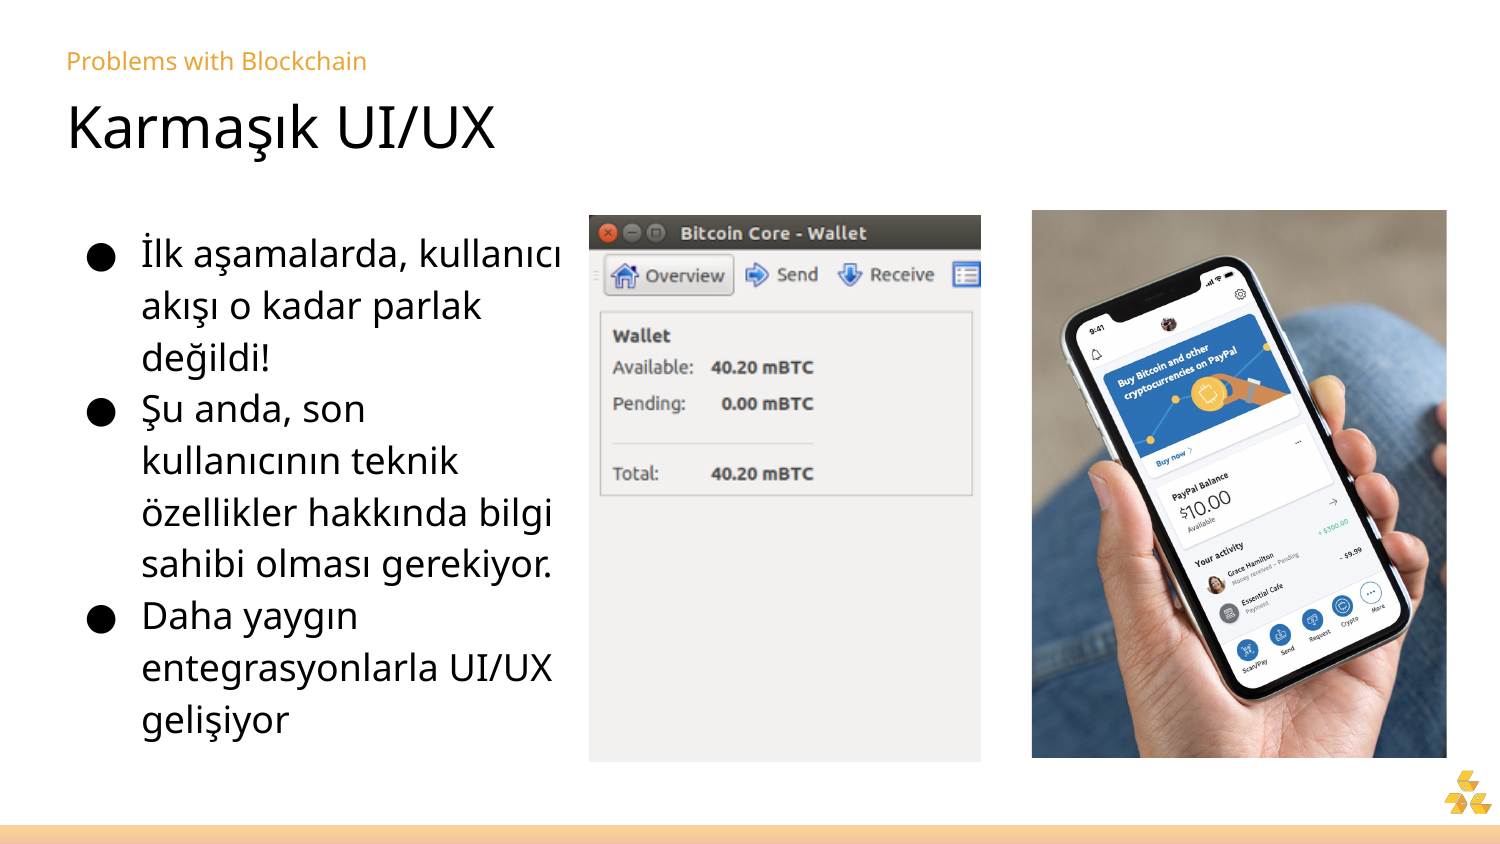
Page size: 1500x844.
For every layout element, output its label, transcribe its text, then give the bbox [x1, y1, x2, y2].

picture [1031, 209, 1447, 758]
picture [0, 825, 1500, 844]
list İlk aşamalarda, kullanıcı akışı o kadar parlak değildi! Şu anda, son kullanıcının teknik özellikler hakkında bilgi sahibi olması gerekiyor. Daha yaygın entegrasyonlarla UI/UX gelişiyor [51, 208, 590, 769]
picture [1444, 769, 1493, 818]
title Karmaşık UI/UX [51, 74, 1445, 169]
title Problems with Blockchain [51, 30, 1445, 74]
picture [589, 214, 981, 763]
